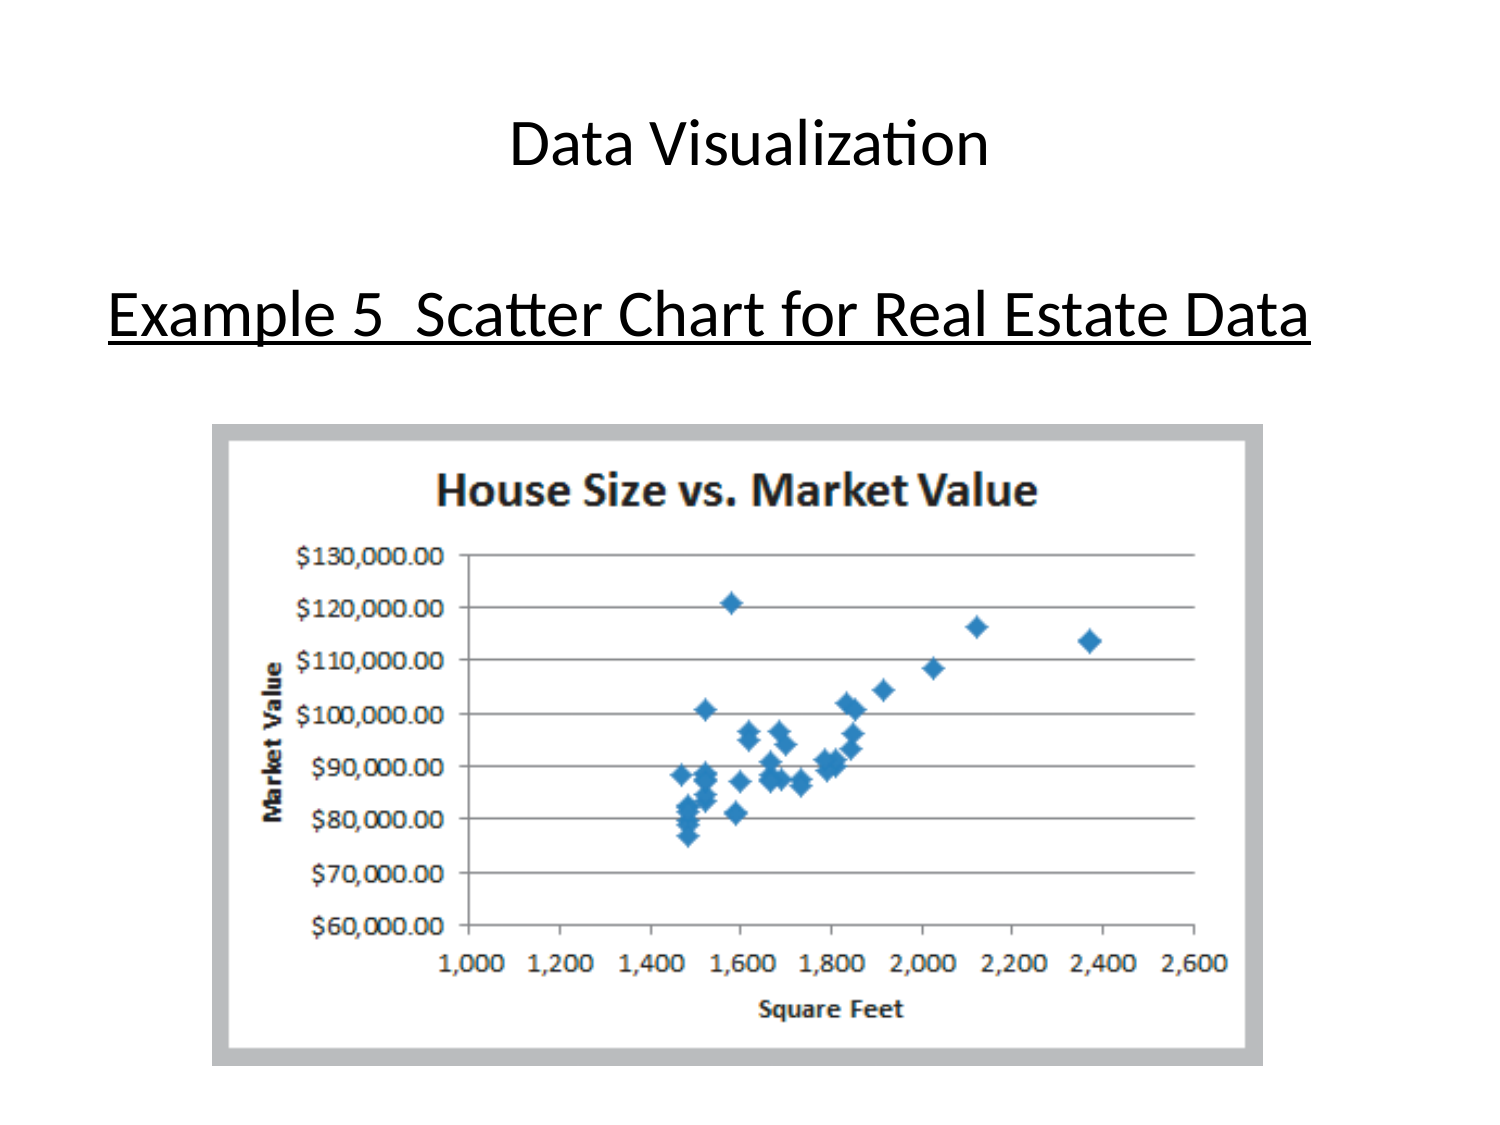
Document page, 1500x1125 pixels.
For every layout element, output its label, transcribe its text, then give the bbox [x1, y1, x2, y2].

list Example 5 Scatter Chart for Real Estate Data [75, 262, 1425, 1005]
title Data Visualization [75, 45, 1425, 233]
picture [212, 424, 1263, 1066]
